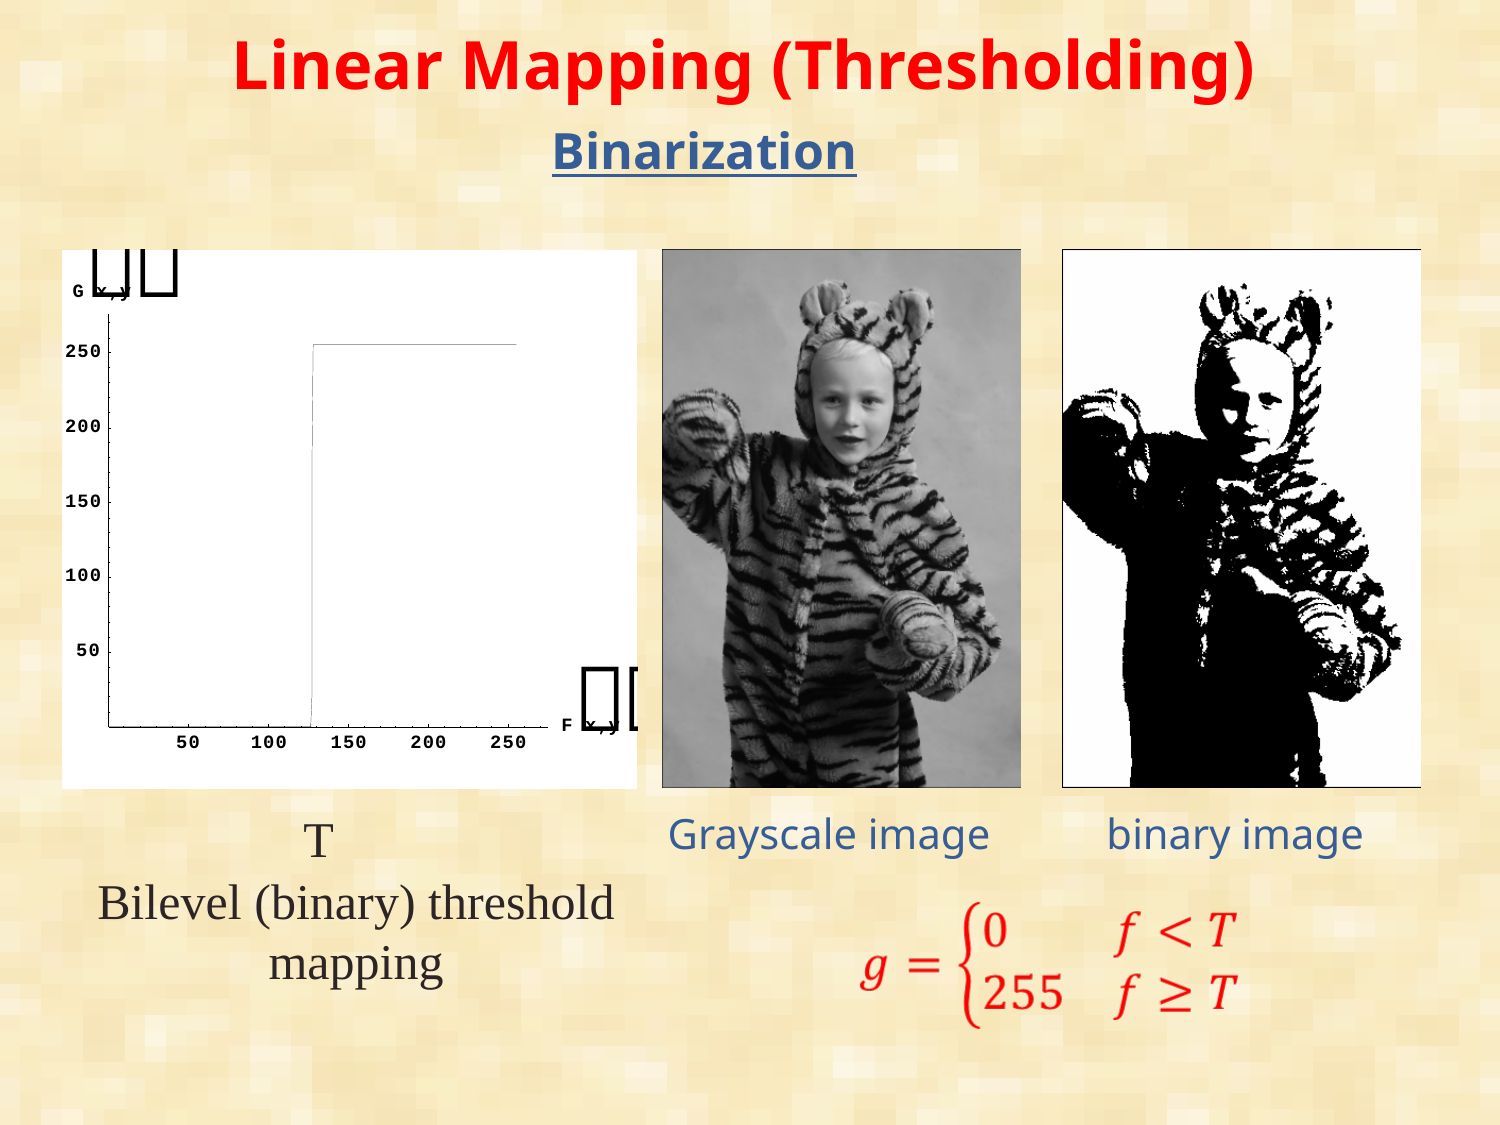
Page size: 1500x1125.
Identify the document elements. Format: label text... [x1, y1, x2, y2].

text_box Bilevel (binary) threshold mapping [62, 862, 650, 998]
text_box Grayscale image [653, 800, 1006, 865]
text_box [662, 249, 1021, 788]
text_box Binarization [536, 112, 872, 188]
text_box [749, 887, 1350, 1038]
text_box Linear Mapping (Thresholding) [37, 24, 1450, 100]
text_box binary image [1091, 800, 1379, 865]
picture [0, 0, 1500, 1125]
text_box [1062, 249, 1421, 788]
text_box T [287, 799, 350, 875]
